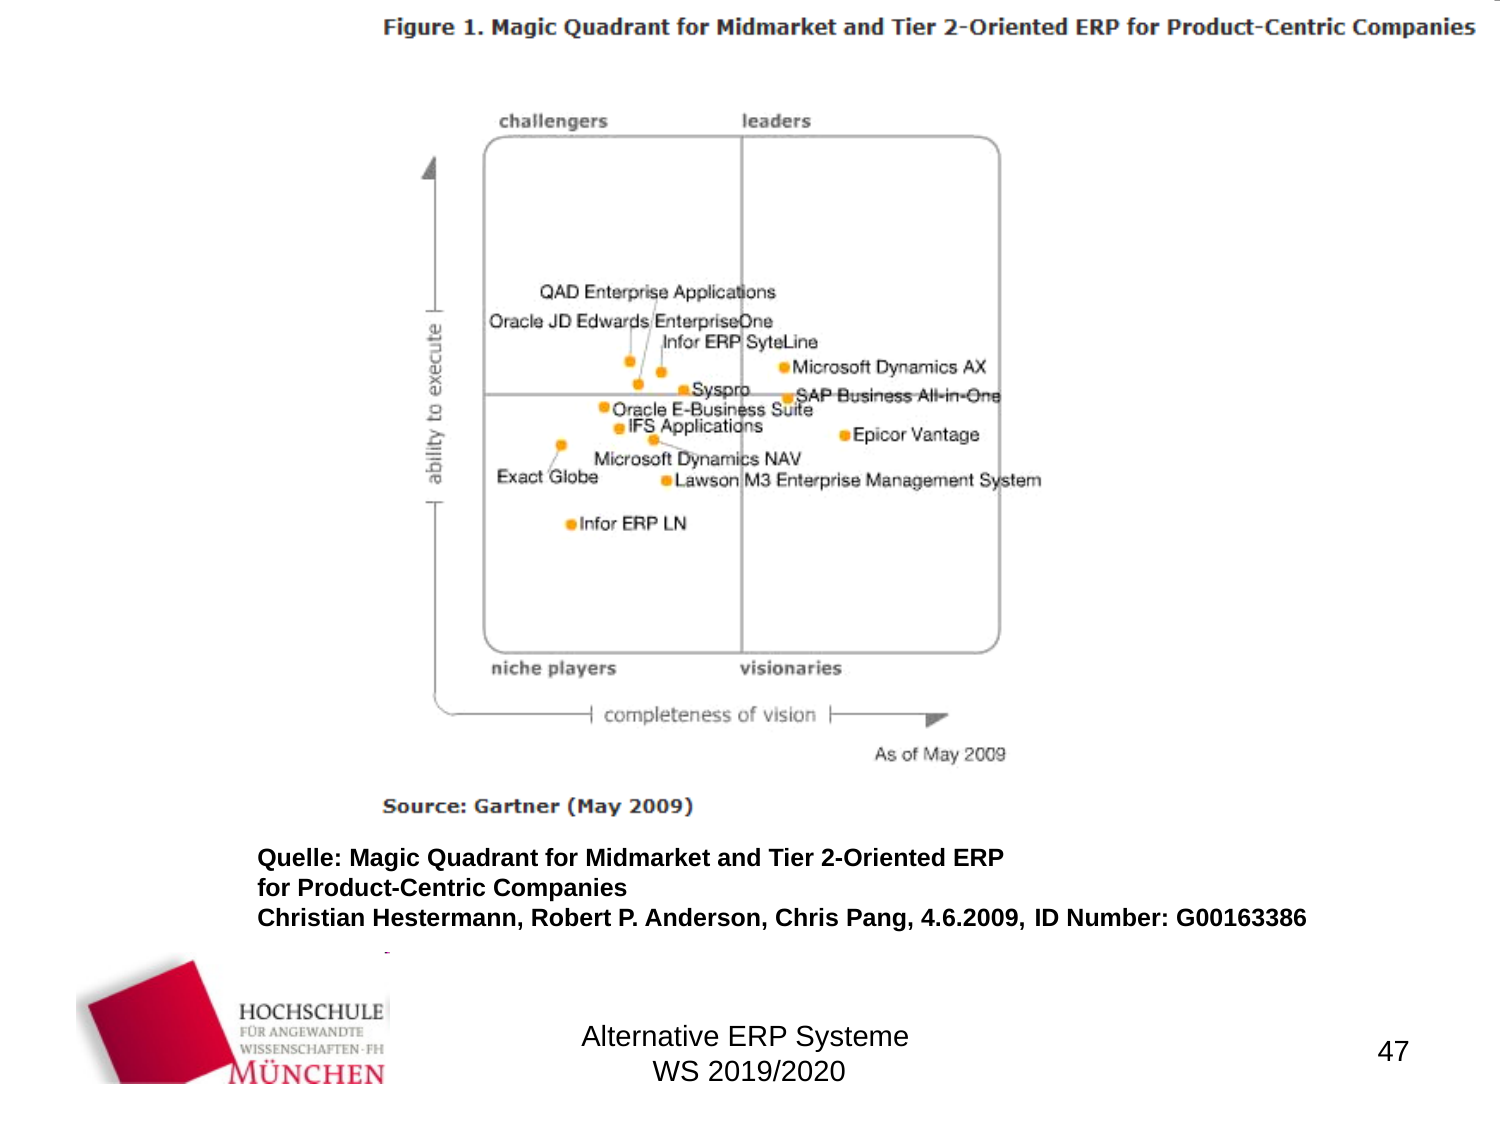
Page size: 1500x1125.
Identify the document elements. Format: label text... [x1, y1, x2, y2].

text_box Alternative ERP Systeme WS 2019/2020 [542, 1009, 957, 1125]
slide_number 47 [1074, 1024, 1425, 1103]
picture [76, 952, 390, 1084]
picture [370, 0, 1500, 846]
text_box Quelle: Magic Quadrant for Midmarket and Tier 2-Oriented ERP for Product-Centric Companies Christian Hestermann, Robert P. Anderson, Chris Pang, 4.6.2009, ID Number: G00163386 [242, 834, 1323, 939]
